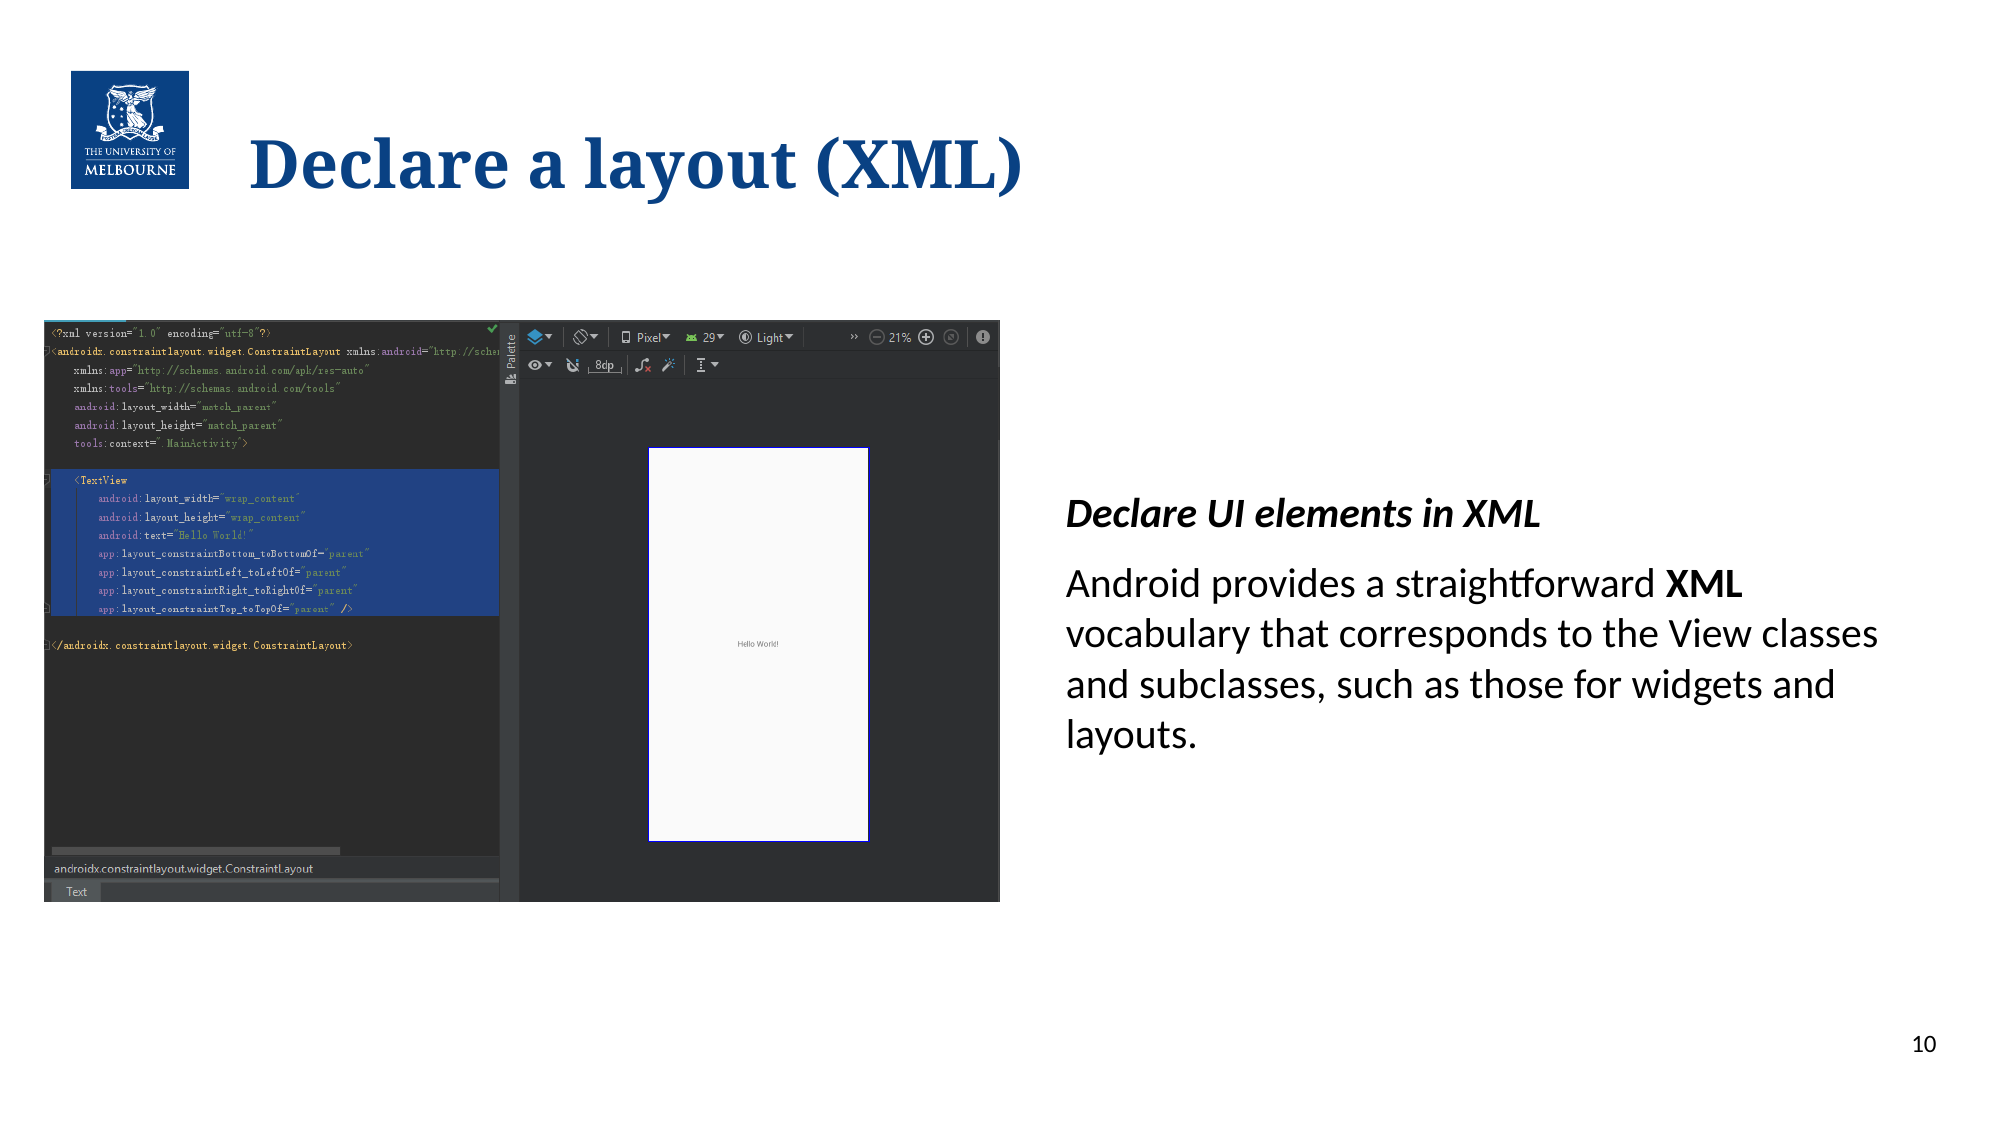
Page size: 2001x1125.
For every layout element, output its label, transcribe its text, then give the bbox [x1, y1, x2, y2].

slide_number 10 [1797, 1012, 1937, 1073]
title Declare a layout (XML) [234, 64, 1924, 211]
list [43, 320, 1000, 903]
list Declare UI elements in XML Android provides a straightforward XML vocabulary that corresponds to the View classes and subclasses, such as those for widgets and layouts. [1050, 477, 1937, 745]
